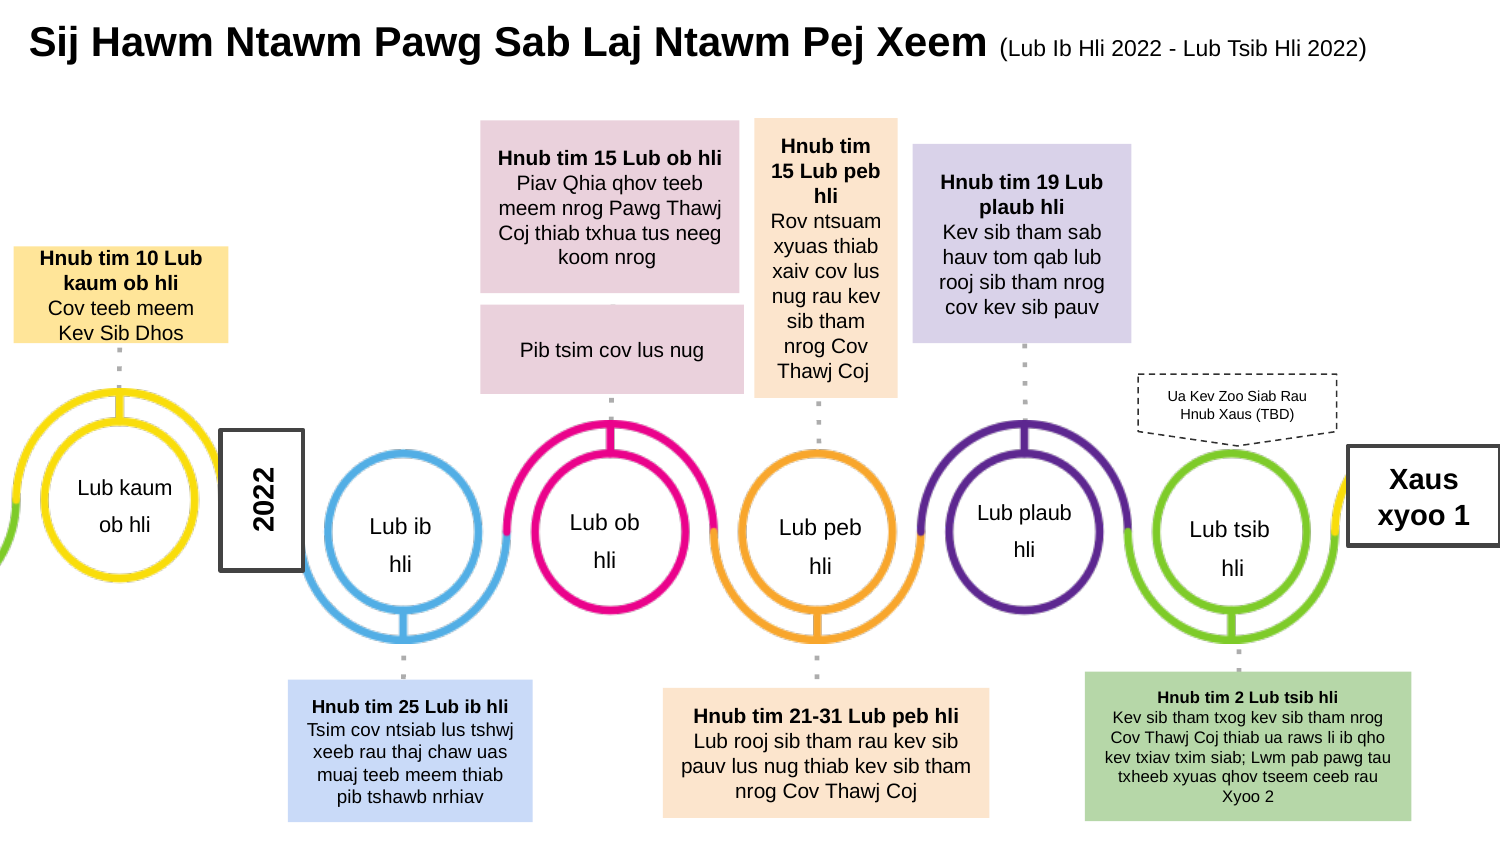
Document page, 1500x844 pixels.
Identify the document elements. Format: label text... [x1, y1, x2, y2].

text_box 2022 [232, 429, 291, 571]
text_box Hnub tim 10 Lub kaum ob hli Cov teeb meem Kev Sib Dhos [13, 246, 229, 344]
text_box Ua Kev Zoo Siab Rau Hnub Xaus (TBD) [1147, 372, 1327, 418]
picture [0, 388, 228, 613]
text_box Hnub tim 2 Lub tsib hli Kev sib tham txog kev sib tham nrog Cov Thawj Coj thiab ua raws li ib qho kev txiav txim siab; Lwm pab pawg tau txheeb xyuas qhov tseem ceeb rau Xyoo 2 [1084, 671, 1412, 822]
text_box Hnub tim 15 Lub peb hli Rov ntsuam xyuas thiab xaiv cov lus nug rau kev sib tham nrog Cov Thawj Coj [754, 118, 898, 398]
text_box Pib tsim cov lus nug [614, 304, 744, 394]
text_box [401, 654, 405, 771]
text_box [1138, 374, 1147, 418]
text_box Hnub tim 25 Lub ib hli Tsim cov ntsiab lus tshwj xeeb rau thaj chaw uas muaj teeb meem thiab pib tshawb nrhiav [287, 679, 533, 823]
text_box Pib tsim cov lus nug [480, 304, 610, 394]
picture [296, 420, 1349, 645]
text_box [1327, 374, 1337, 418]
text_box Xaus xyoo 1 [1353, 445, 1500, 546]
text_box Hnub tim 19 Lub plaub hli Kev sib tham sab hauv tom qab lub rooj sib tham nrog cov kev sib pauv [912, 143, 1132, 344]
title Sij Hawm Ntawm Pawg Sab Laj Ntawm Pej Xeem (Lub Ib Hli 2022 - Lub Tsib Hli 2022) [13, 0, 1412, 75]
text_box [610, 304, 614, 418]
text_box Hnub tim 21-31 Lub peb hli Lub rooj sib tham rau kev sib pauv lus nug thiab kev sib tham nrog Cov Thawj Coj [662, 687, 990, 818]
text_box Hnub tim 15 Lub ob hli Piav Qhia qhov teeb meem nrog Pawg Thawj Coj thiab txhua tus neeg koom nrog [480, 120, 740, 294]
